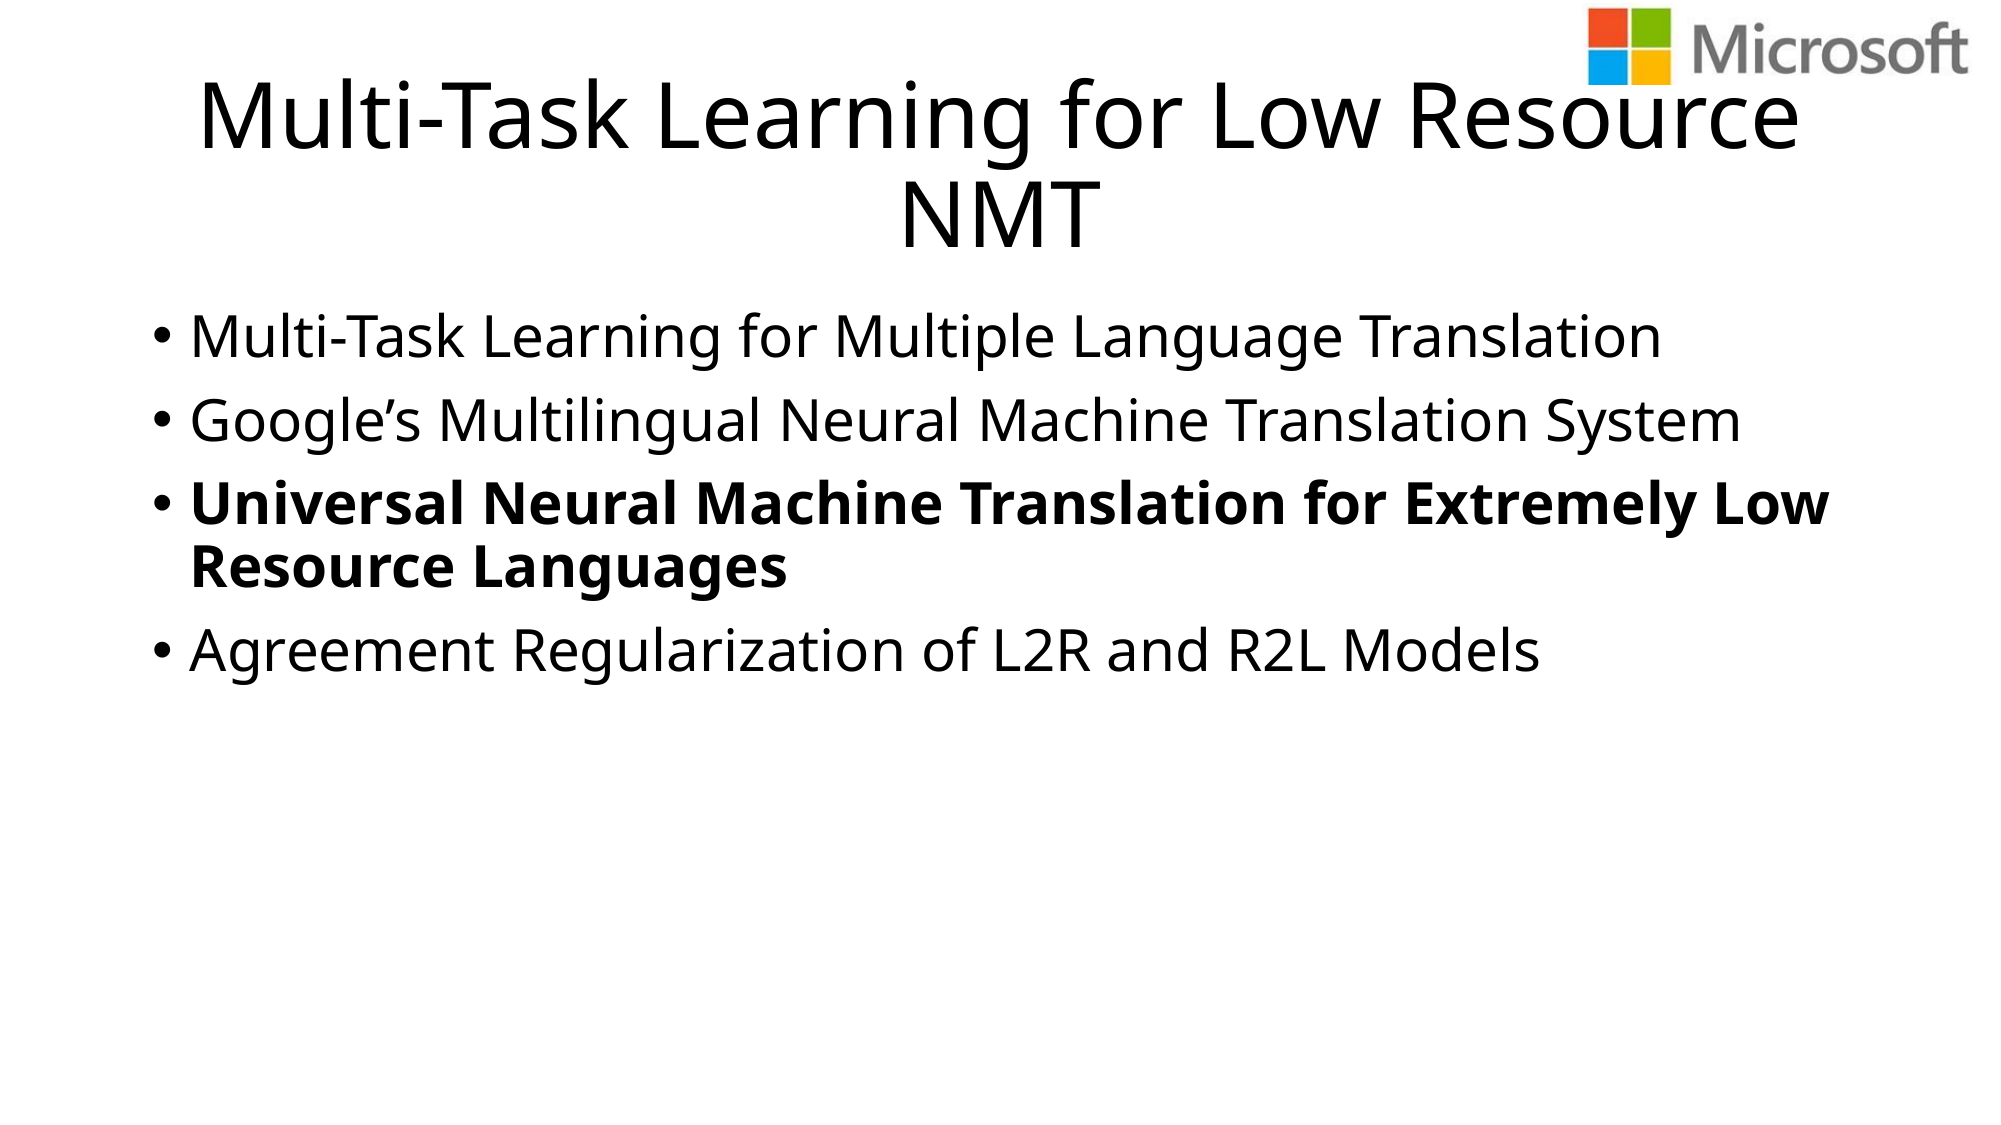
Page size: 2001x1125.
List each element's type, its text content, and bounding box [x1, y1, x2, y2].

title Multi-Task Learning for Low Resource NMT [137, 59, 1863, 278]
picture [1582, 3, 1976, 85]
list Multi-Task Learning for Multiple Language Translation Google’s Multilingual Neural Machine Translation System Universal Neural Machine Translation for Extremely Low Resource Languages Agreement Regularization of L2R and R2L Models [137, 299, 1863, 1014]
